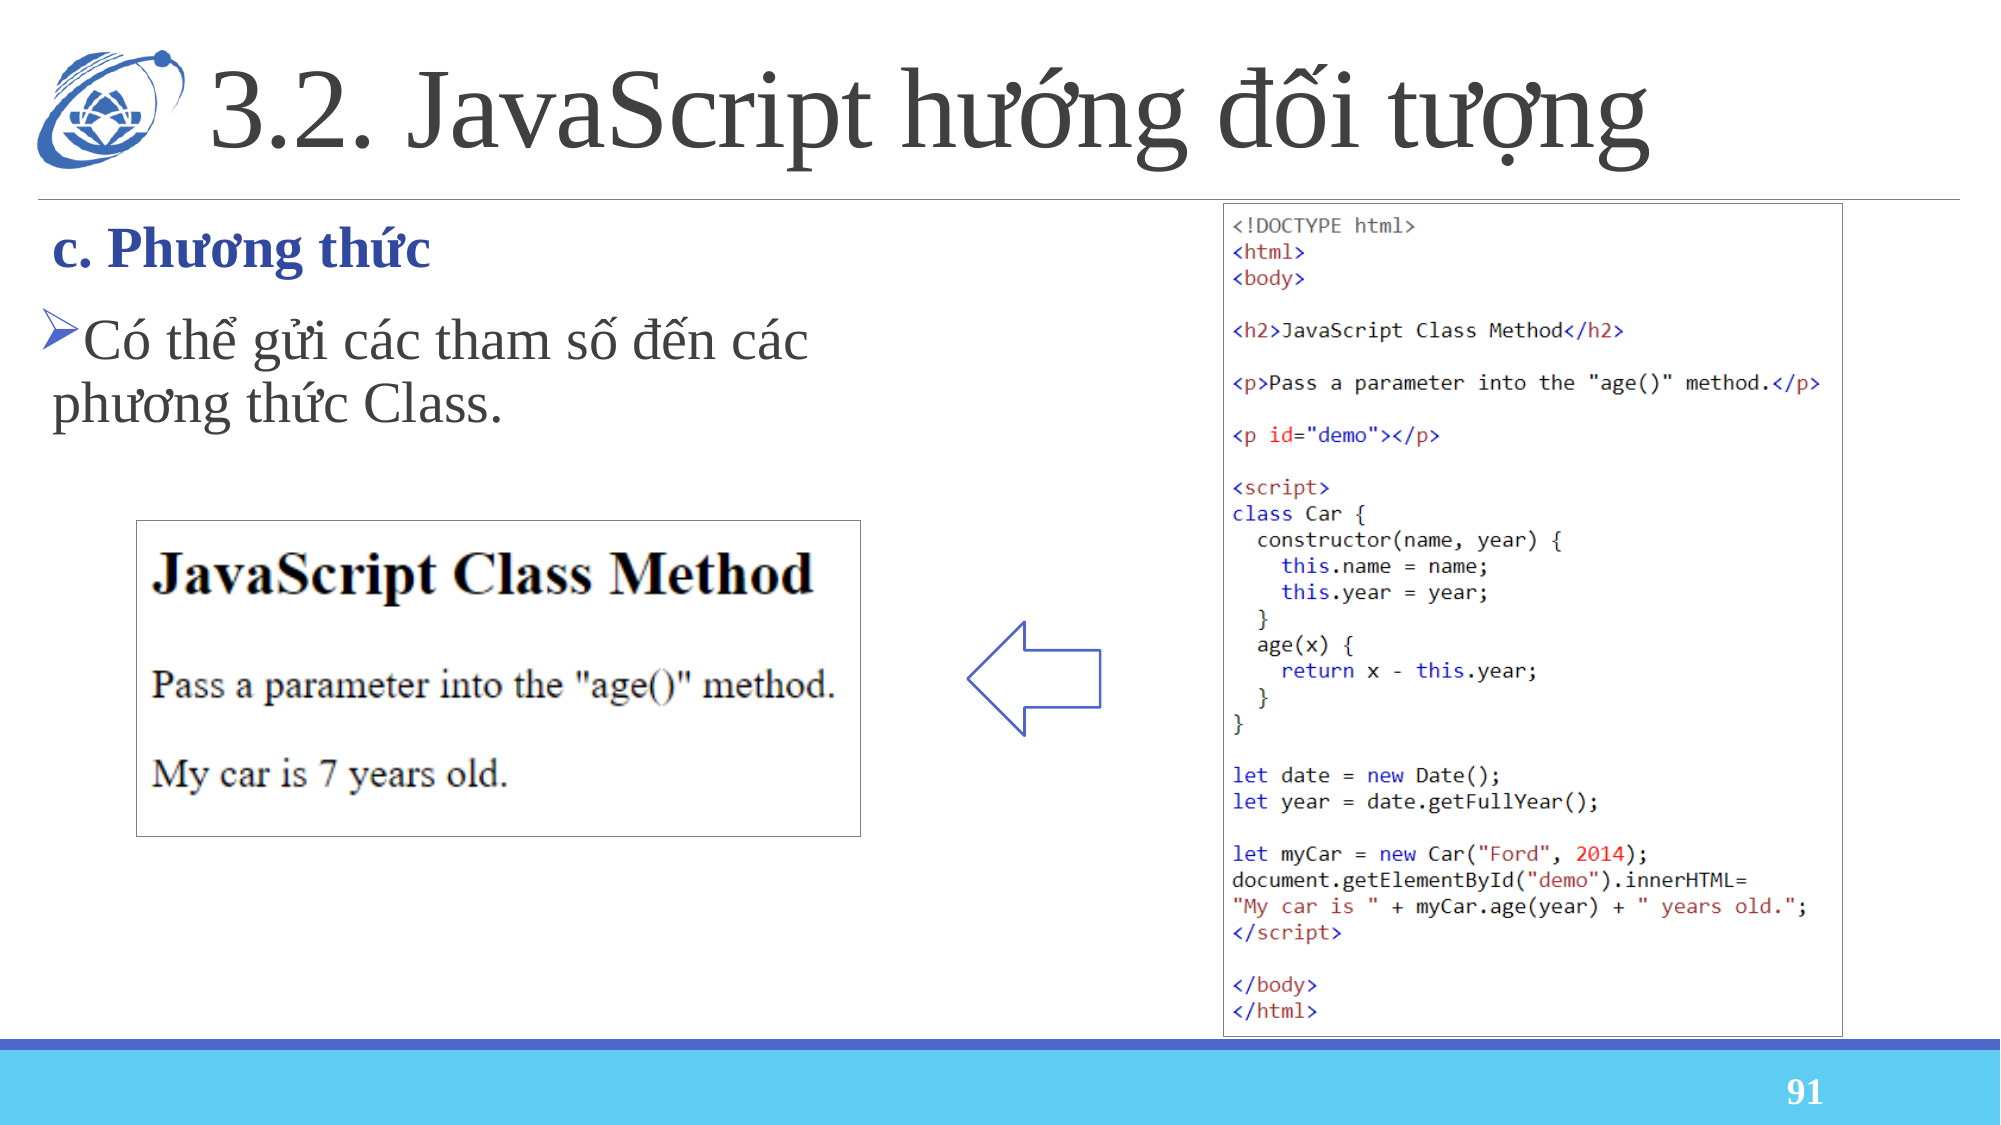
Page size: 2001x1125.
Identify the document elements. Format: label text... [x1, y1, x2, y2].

picture [37, 34, 185, 183]
text_box [966, 620, 1102, 737]
picture [1222, 202, 1844, 1037]
slide_number 91 [1624, 1059, 1840, 1120]
title 3.2. JavaScript hướng đối tượng [193, 47, 1961, 192]
picture [135, 520, 862, 838]
list c. Phương thức Có thể gửi các tham số đến các phương thức Class. [37, 209, 977, 1011]
